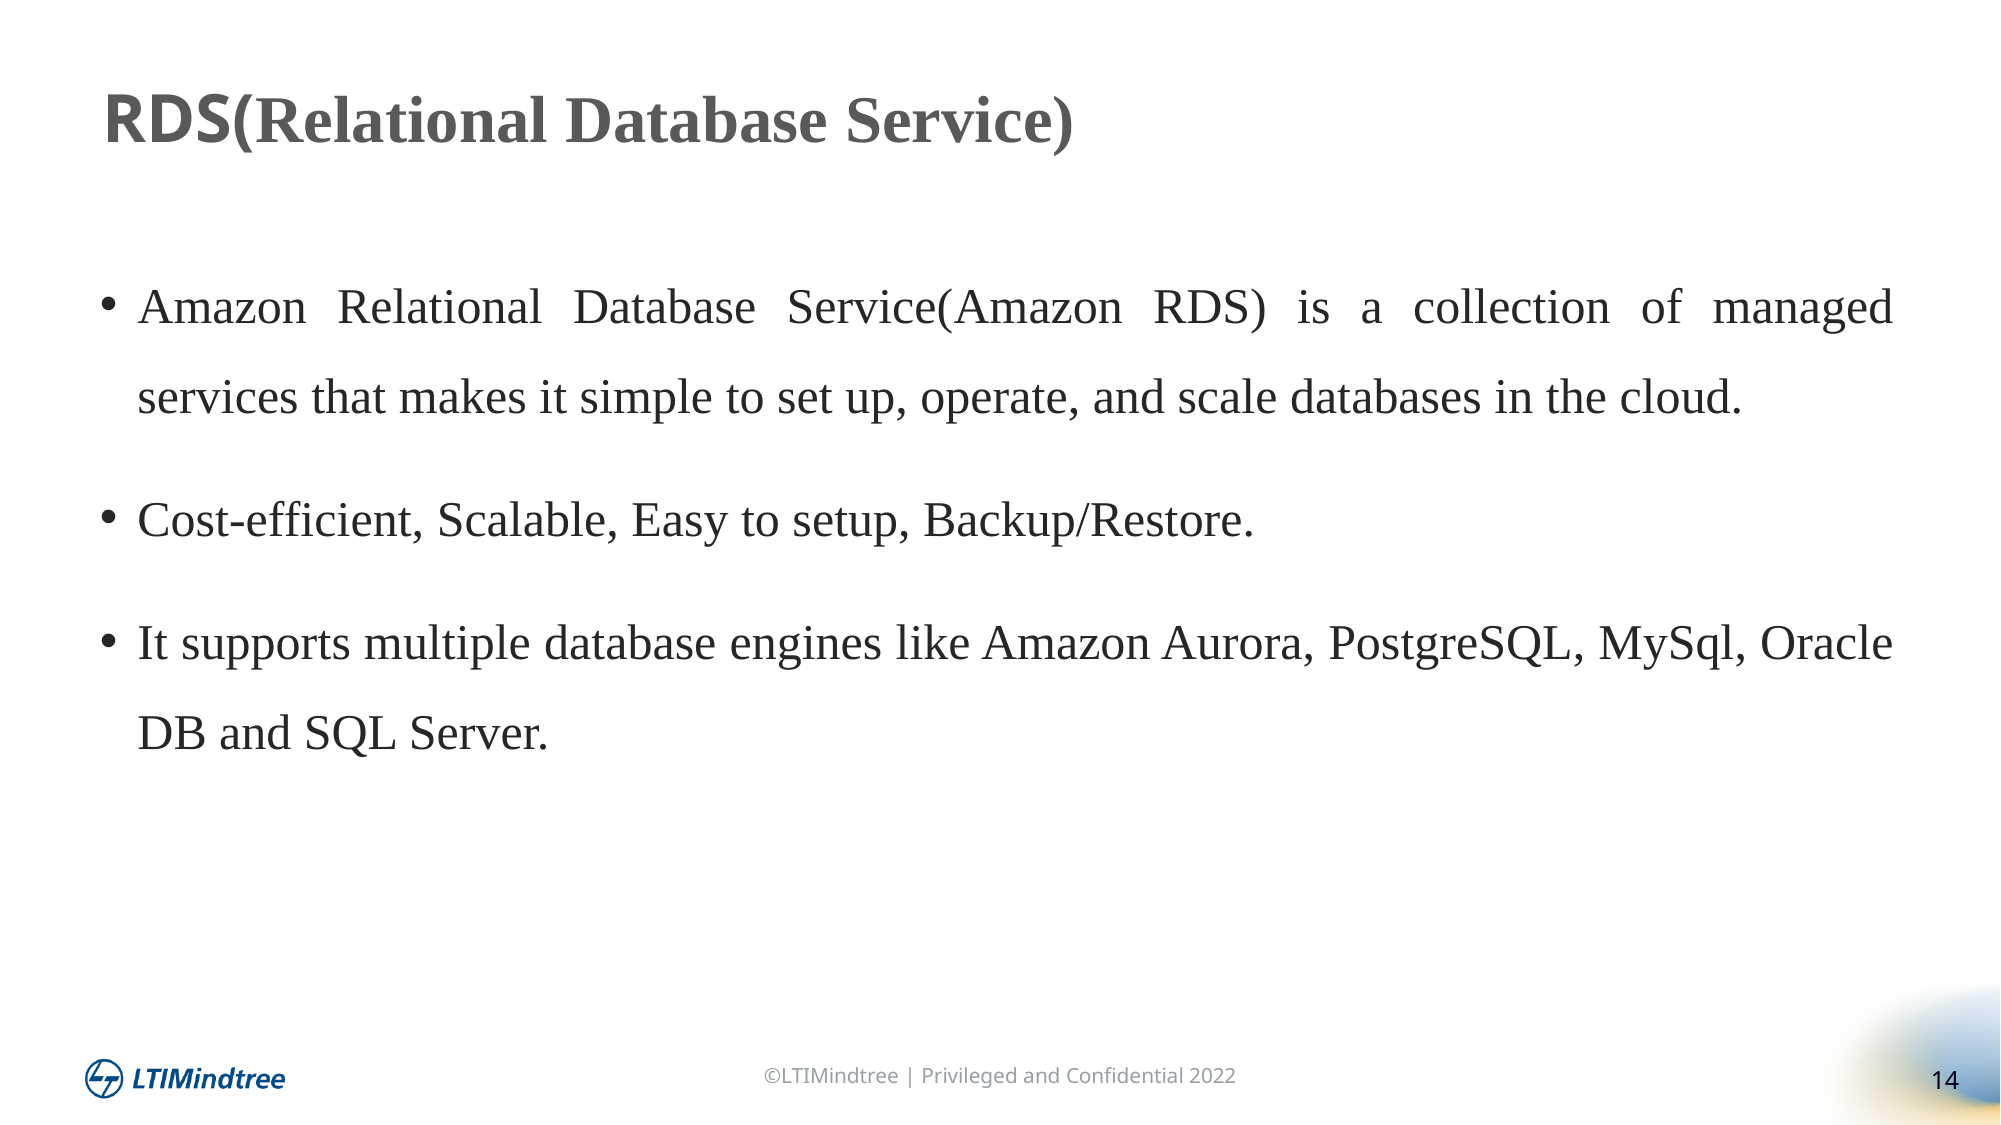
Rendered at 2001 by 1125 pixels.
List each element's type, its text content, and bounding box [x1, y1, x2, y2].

list Amazon Relational Database Service(Amazon RDS) is a collection of managed services that makes it simple to set up, operate, and scale databases in the cloud. Cost-efficient, Scalable, Easy to setup, Backup/Restore. It supports multiple database engines like Amazon Aurora, PostgreSQL, MySql, Oracle DB and SQL Server. [84, 235, 1910, 950]
list RDS(Relational Database Service) [87, 77, 1913, 149]
picture [1774, 966, 2001, 1125]
